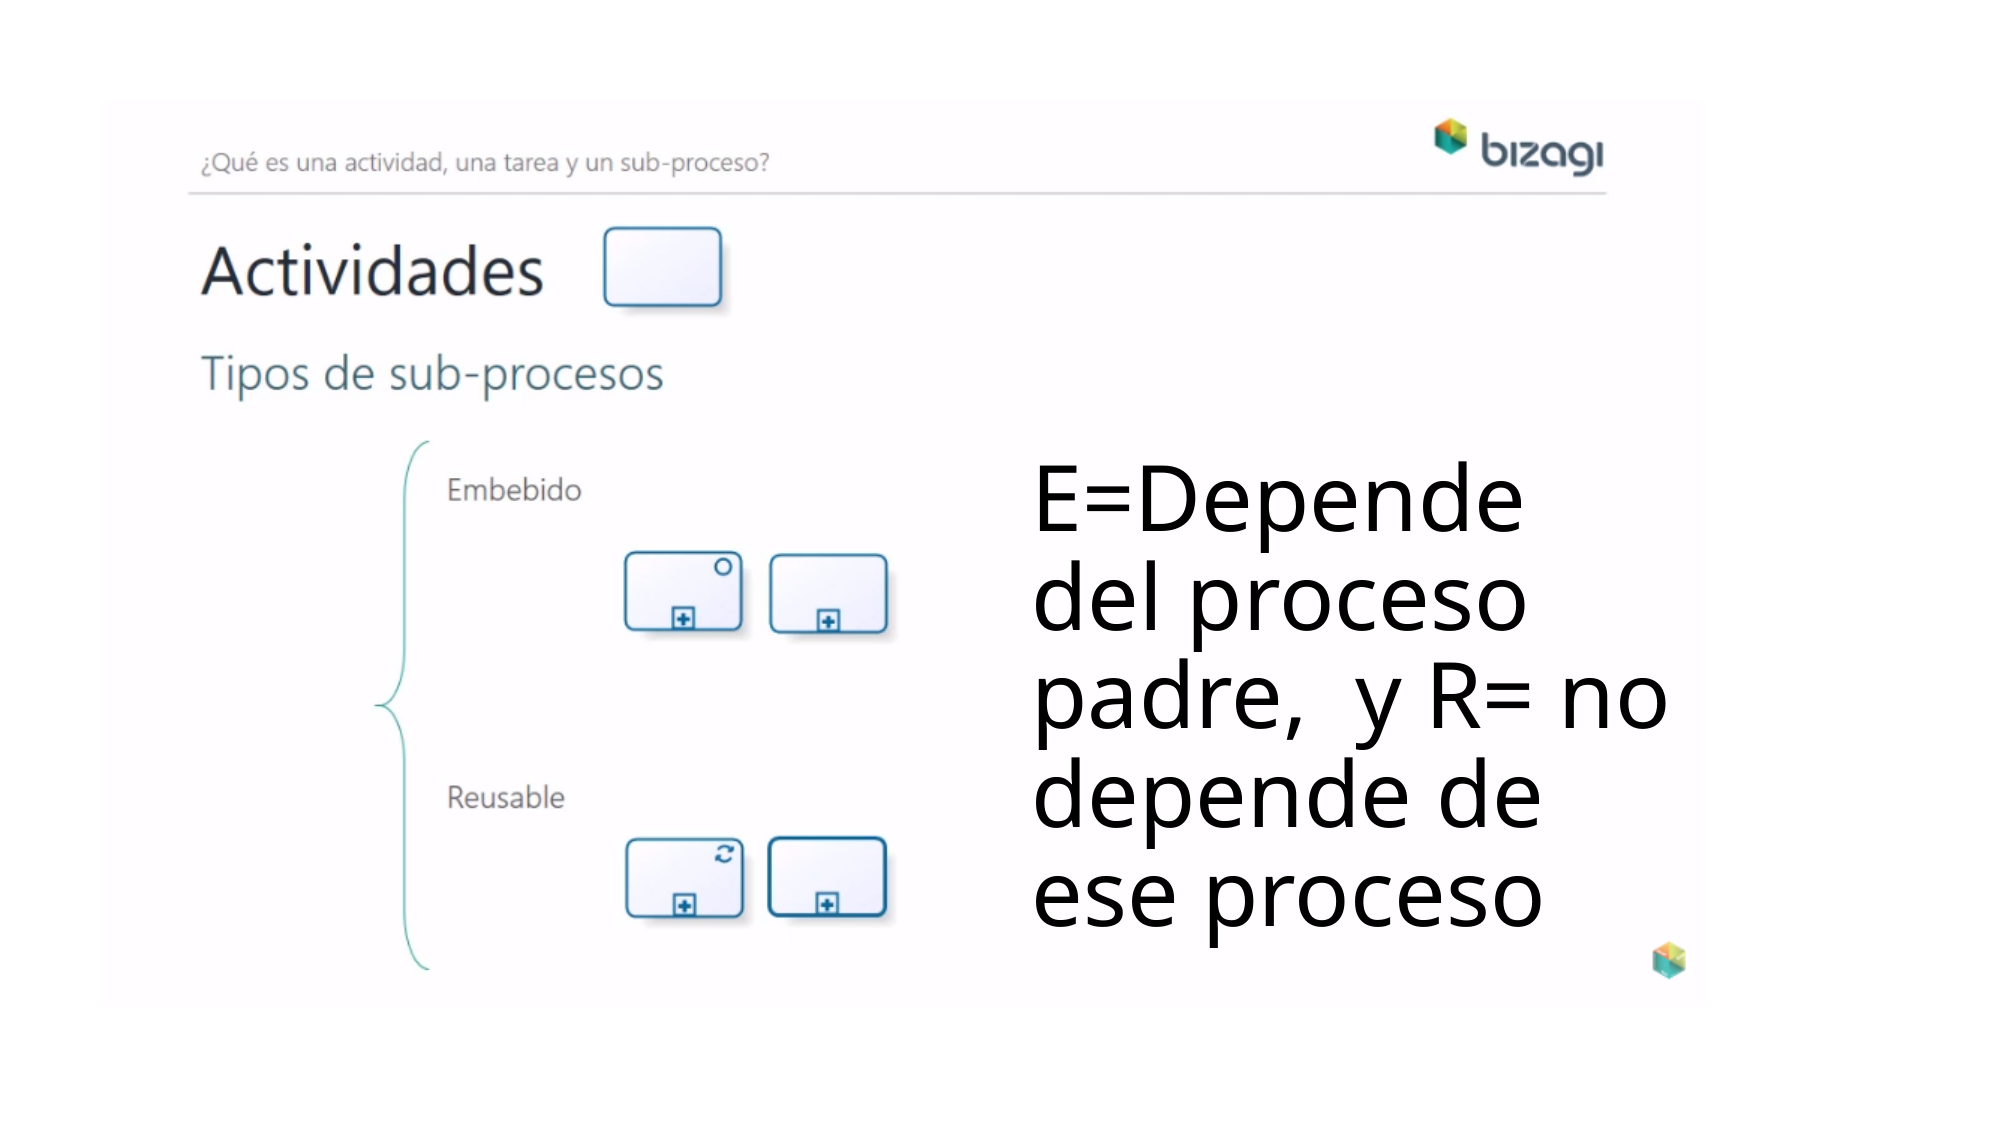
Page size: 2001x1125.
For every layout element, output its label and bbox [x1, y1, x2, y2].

list [102, 101, 1705, 1024]
